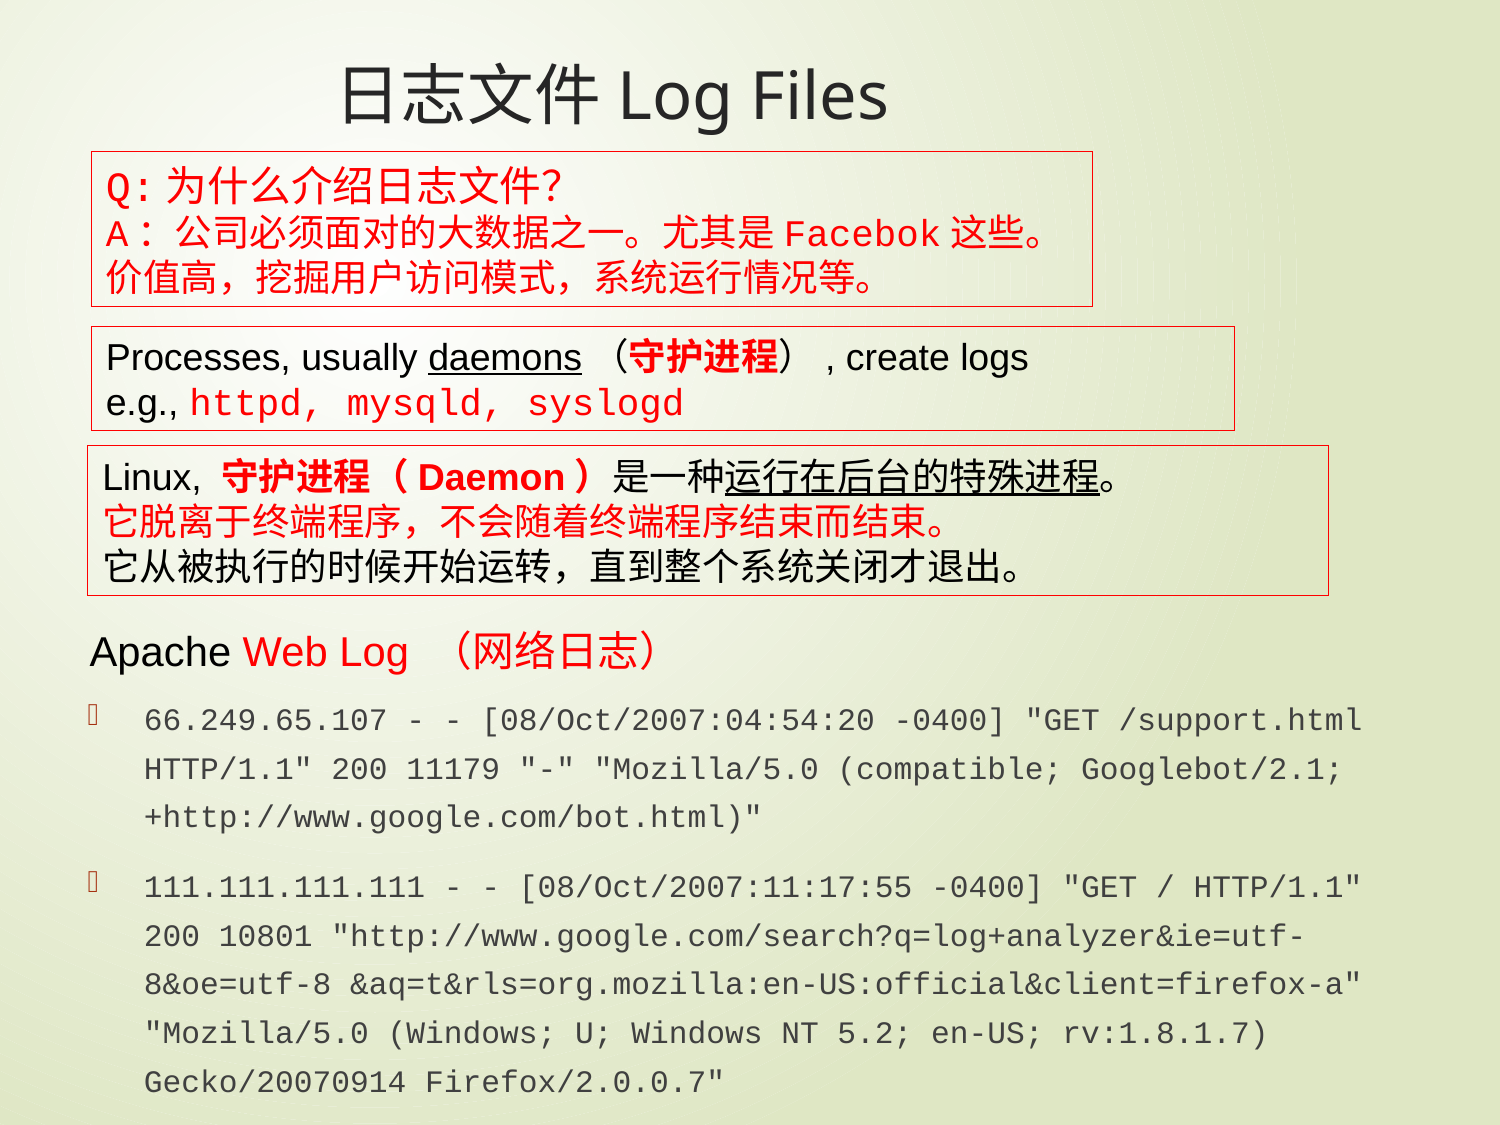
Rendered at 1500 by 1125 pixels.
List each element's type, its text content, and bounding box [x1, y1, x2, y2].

text_box Q:为什么介绍日志文件？ A：公司必须面对的大数据之一。尤其是Facebok这些。 价值高，挖掘用户访问模式，系统运行情况等。 [91, 151, 1093, 307]
text_box Linux, 守护进程（Daemon）是一种运行在后台的特殊进程。 它脱离于终端程序，不会随着终端程序结束而结束。 它从被执行的时候开始运转，直到整个系统关闭才退出。 [87, 445, 1329, 596]
list 66.249.65.107 - - [08/Oct/2007:04:54:20 -0400] "GET /support.html HTTP/1.1" 200 11179 "-" "Mozilla/5.0 (compatible; Googlebot/2.1; +http://www.google.com/bot.html)" 111.111.111.111 - - [08/Oct/2007:11:17:55 -0400] "GET / HTTP/1.1" 200 10801 "http://www.google.com/search?q=log+analyzer&ie=utf-8&oe=utf-8 &aq=t&rls=org.mozilla:en-US:official&client=firefox-a" "Mozilla/5.0 (Windows; U; Windows NT 5.2; en-US; rv:1.8.1.7) Gecko/20070914 Firefox/2.0.0.7" [72, 680, 1423, 1093]
title 日志文件Log Files [319, 45, 916, 151]
text_box Apache Web Log （网络日志） [74, 617, 696, 682]
text_box Processes, usually daemons（守护进程）, create logs e.g., httpd, mysqld, syslogd [91, 326, 1235, 431]
